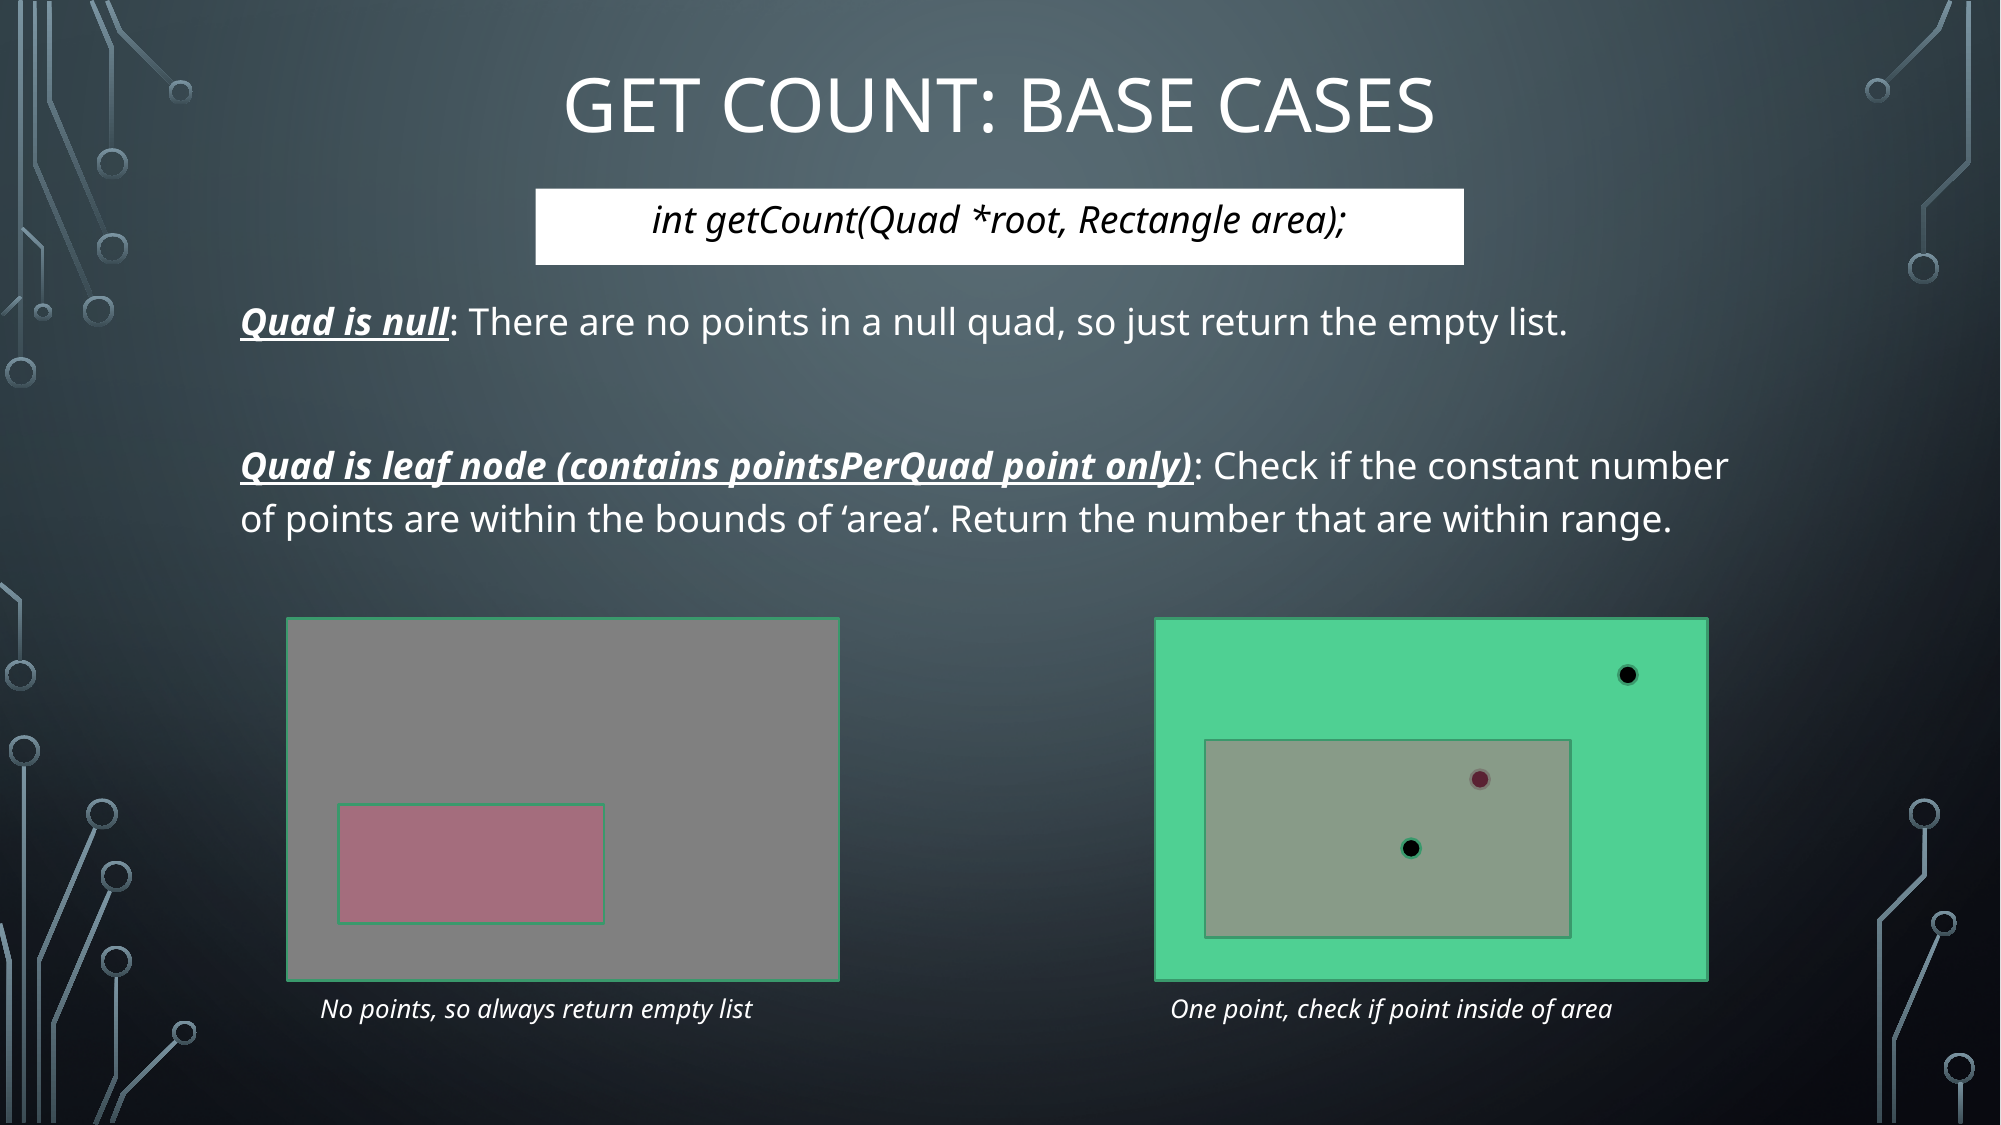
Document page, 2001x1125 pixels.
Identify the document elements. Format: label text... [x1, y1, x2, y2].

text_box [1204, 739, 1572, 939]
title Get Count: Base Cases [187, 37, 1813, 179]
text_box [1400, 837, 1423, 860]
text_box No points, so always return empty list [305, 979, 827, 1053]
text_box [1154, 617, 1709, 982]
text_box [286, 617, 840, 982]
text_box [1616, 664, 1639, 686]
text_box int getCount(Quad *root, Rectangle area); [535, 188, 1464, 265]
text_box Quad is null: There are no points in a null quad, so just return the empty list. Quad is leaf node (contains pointsPerQuad point only): Check if the constant number of points are within the bounds of ‘area’. Return the number that are within range. [225, 281, 1775, 659]
text_box [337, 803, 605, 925]
text_box One point, check if point inside of area [1155, 979, 1708, 1053]
